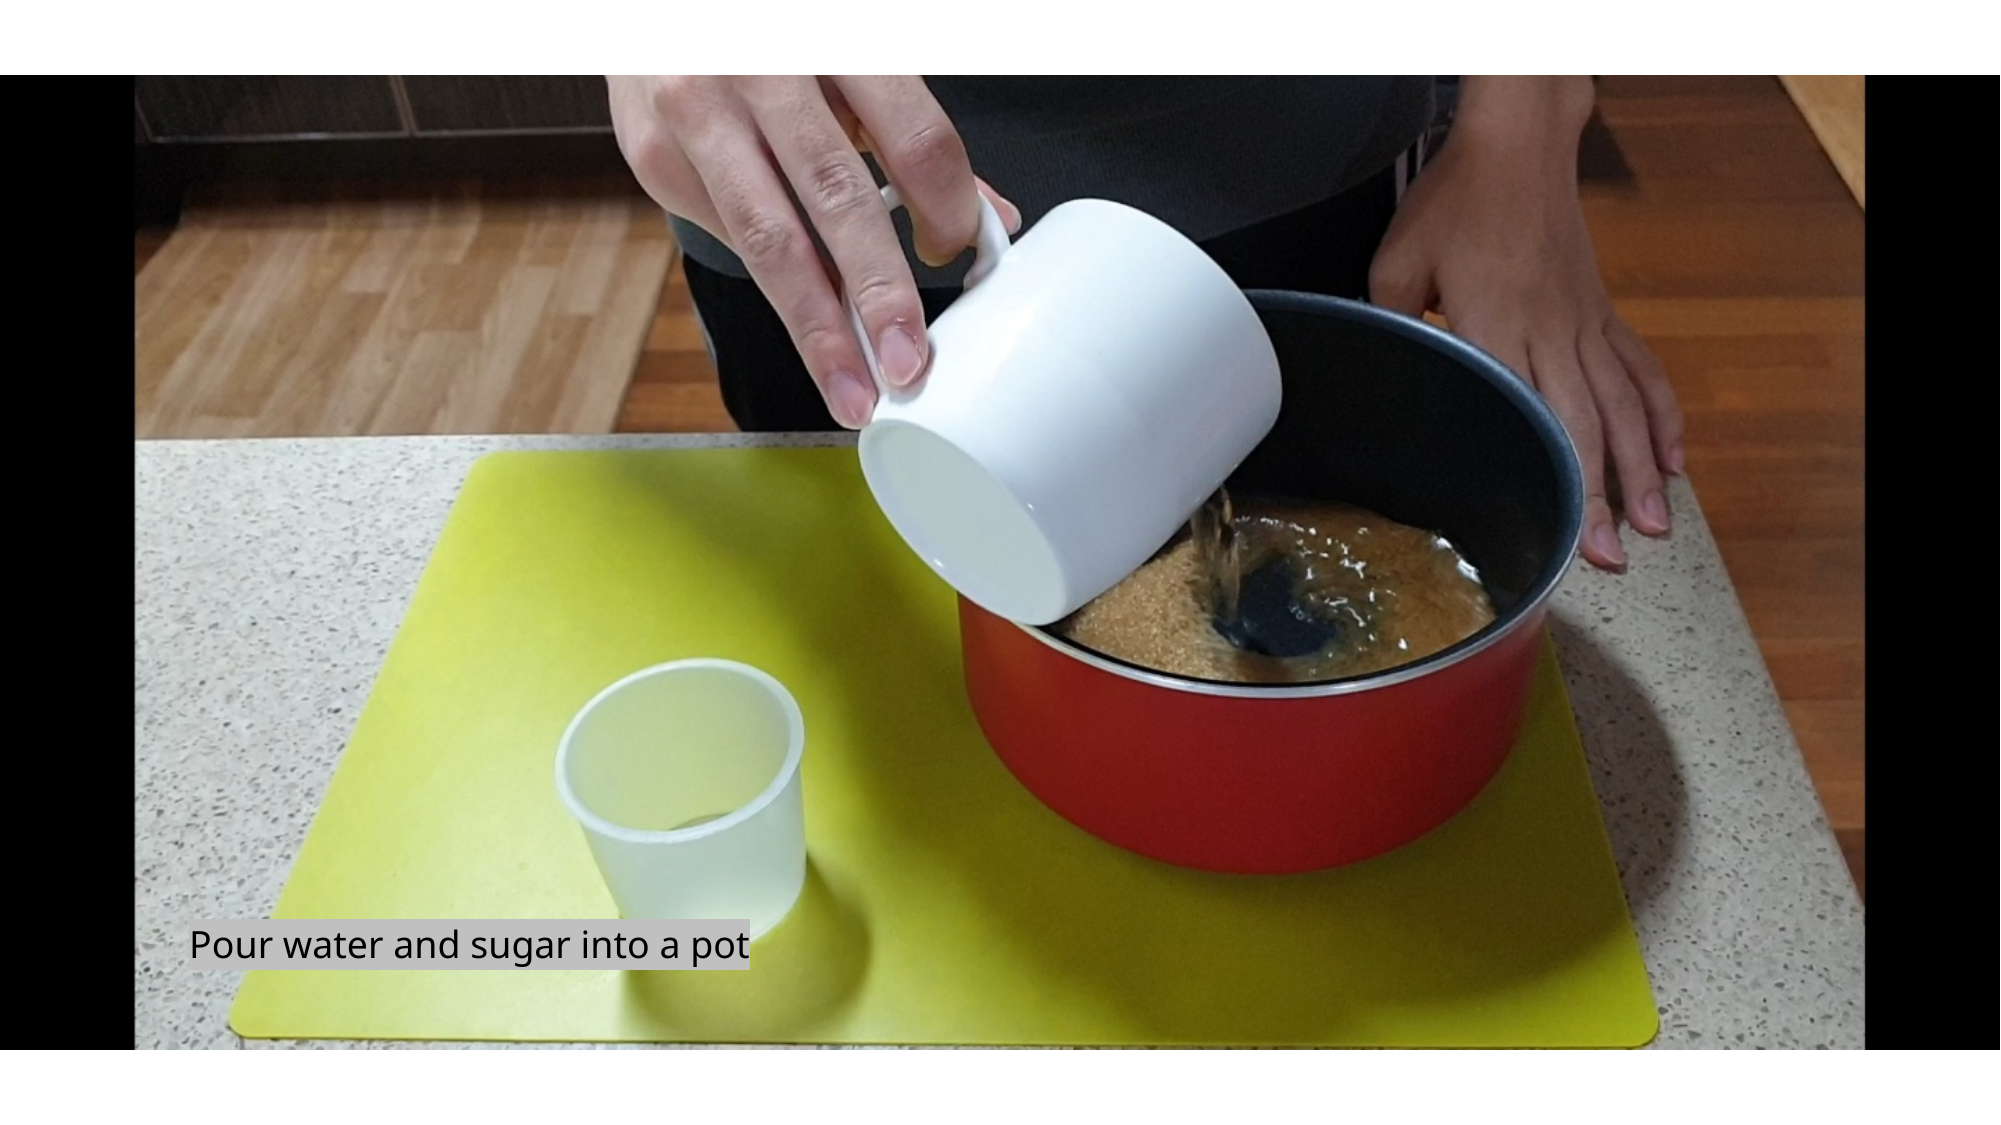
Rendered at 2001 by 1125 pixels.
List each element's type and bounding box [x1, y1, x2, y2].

picture [0, 75, 2000, 1050]
